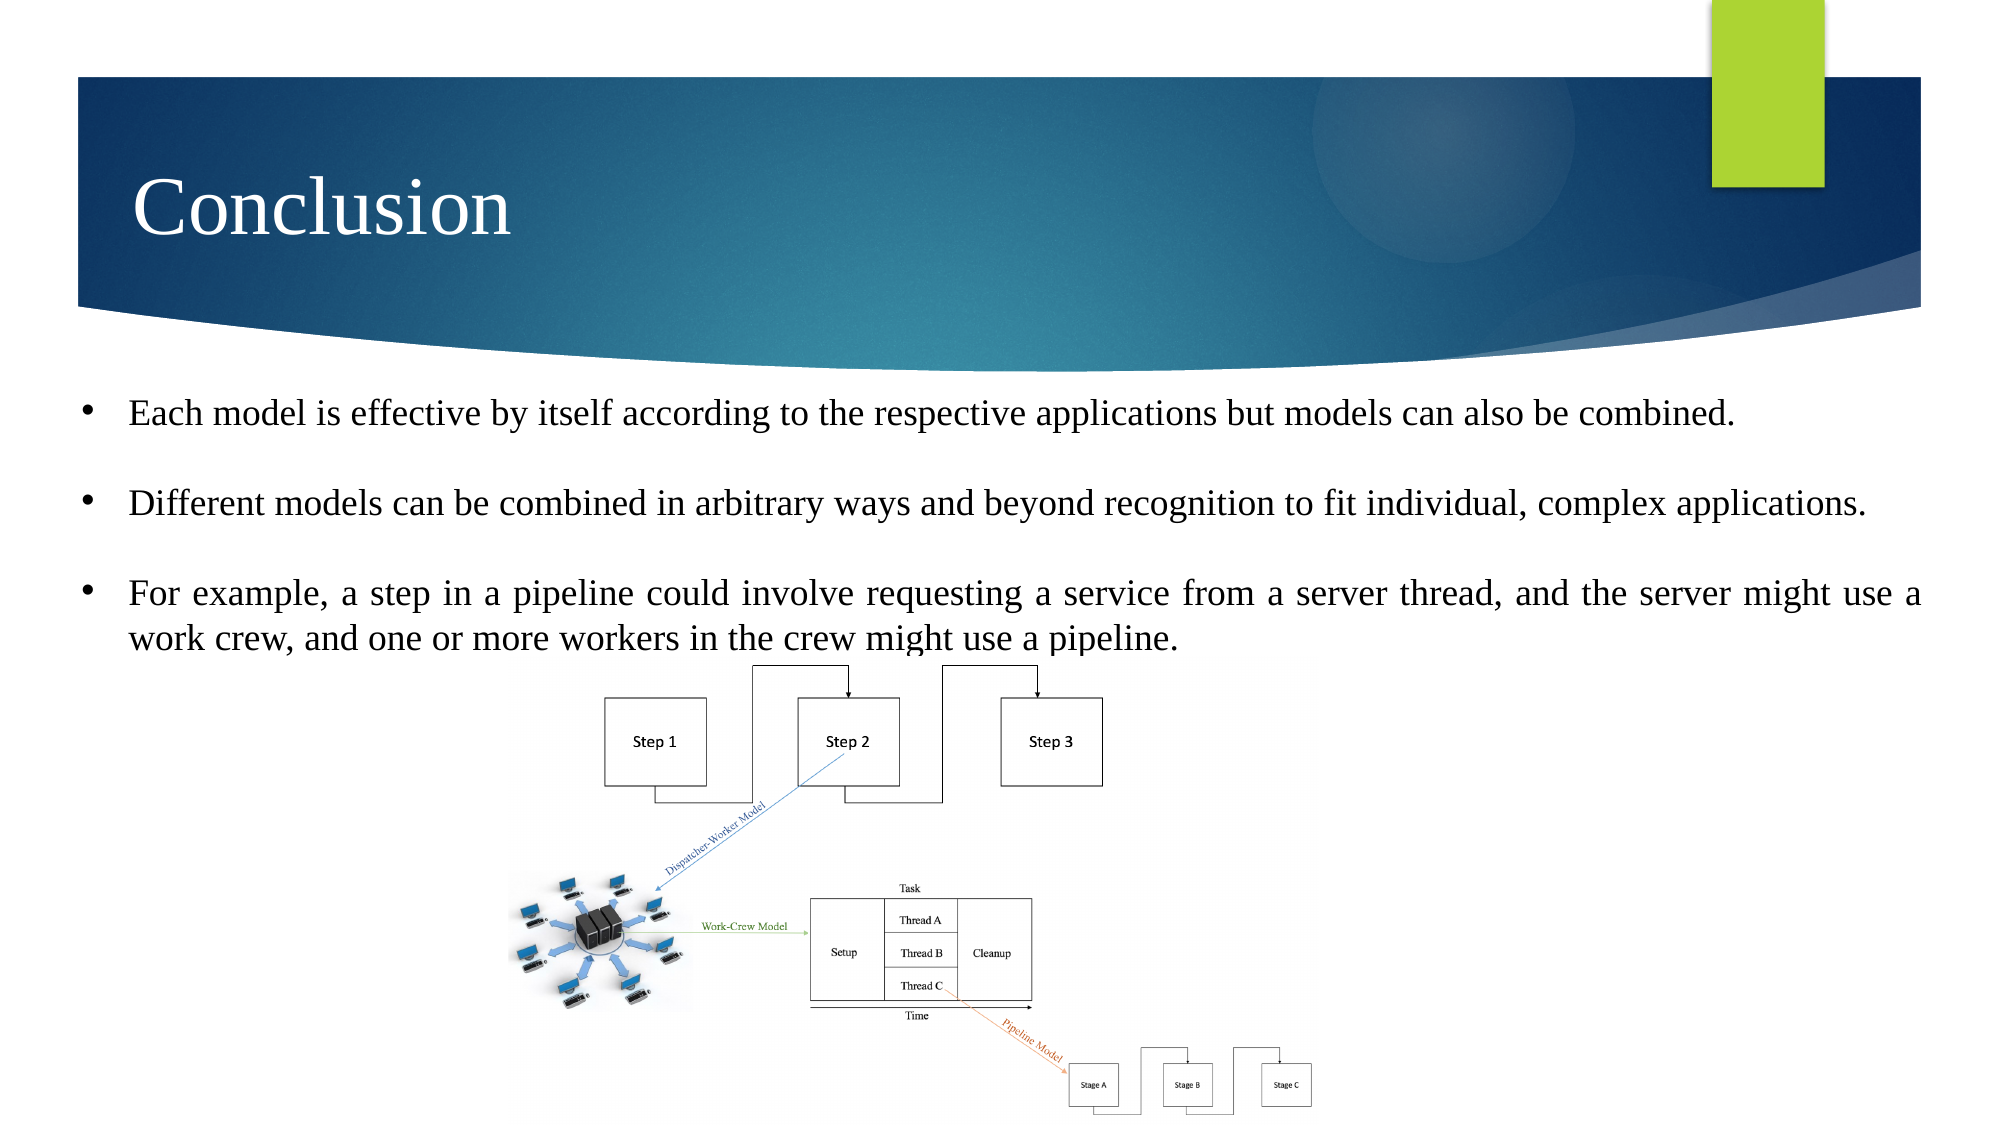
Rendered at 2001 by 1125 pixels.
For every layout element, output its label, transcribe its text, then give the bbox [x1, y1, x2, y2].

picture [508, 655, 1319, 1125]
text_box Conclusion [117, 134, 1843, 281]
text_box Each model is effective by itself according to the respective applications but models can also be combined. Different models can be combined in arbitrary ways and beyond recognition to fit individual, complex applications. For example, a step in a pipeline could involve requesting a service from a server thread, and the server might use a work crew, and one or more workers in the crew might use a pipeline. [66, 380, 1940, 665]
